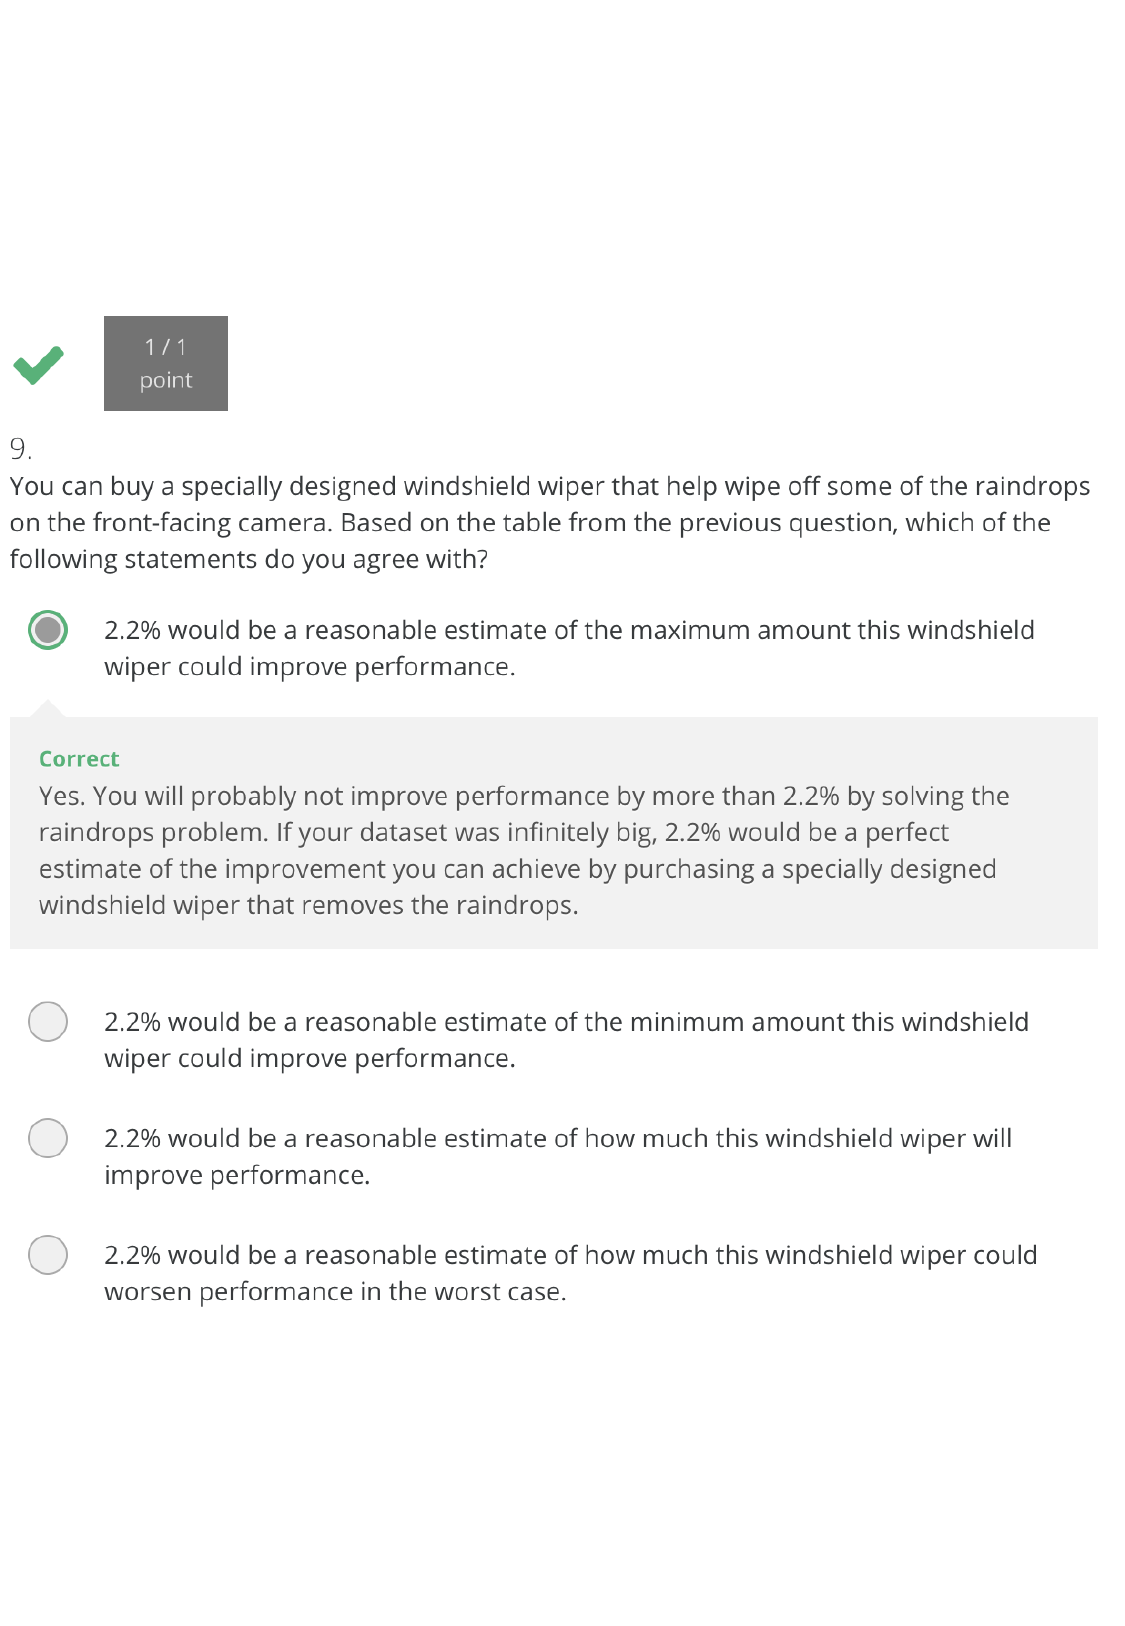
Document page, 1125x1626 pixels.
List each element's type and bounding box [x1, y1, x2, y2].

picture [0, 285, 1125, 1340]
